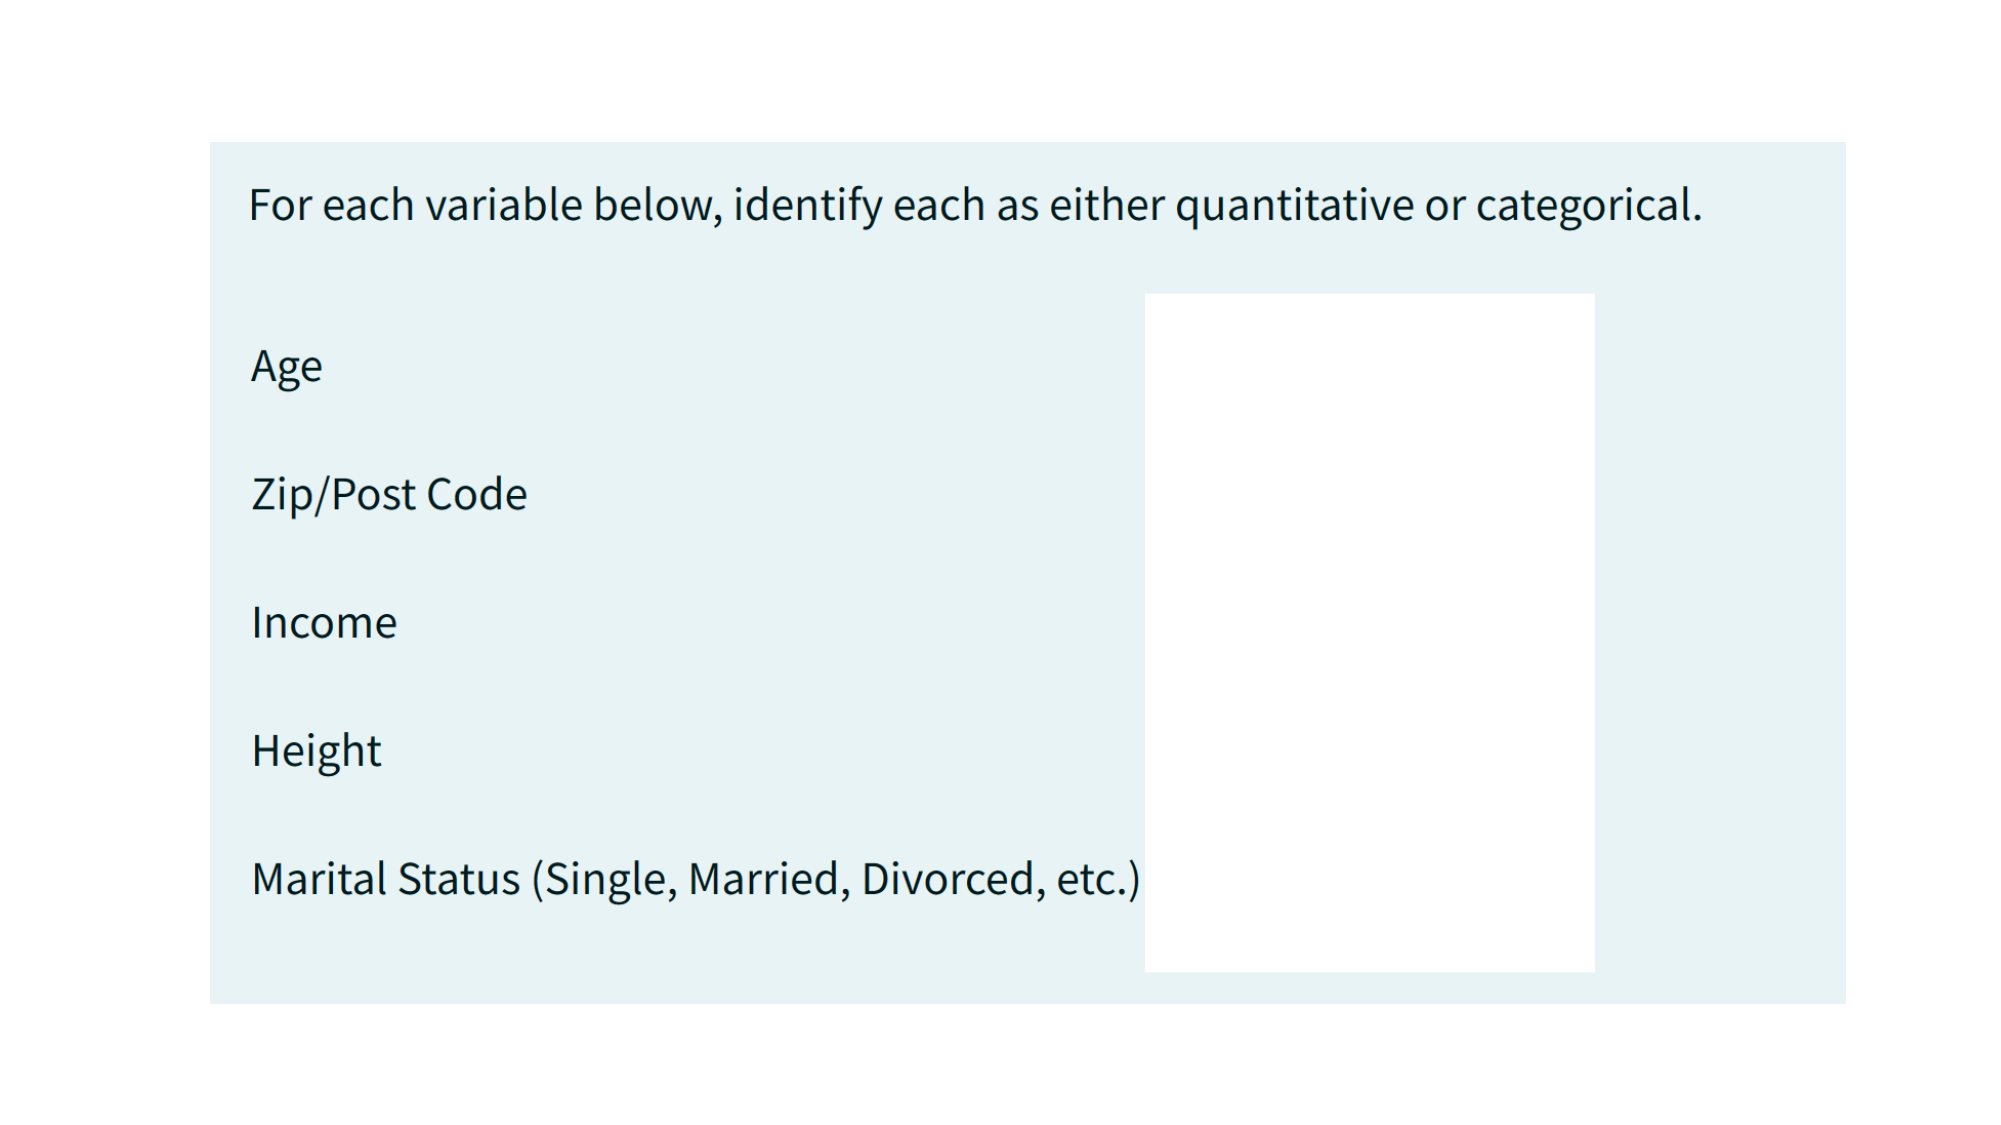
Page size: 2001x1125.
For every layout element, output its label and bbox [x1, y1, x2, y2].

picture [210, 142, 1846, 1007]
